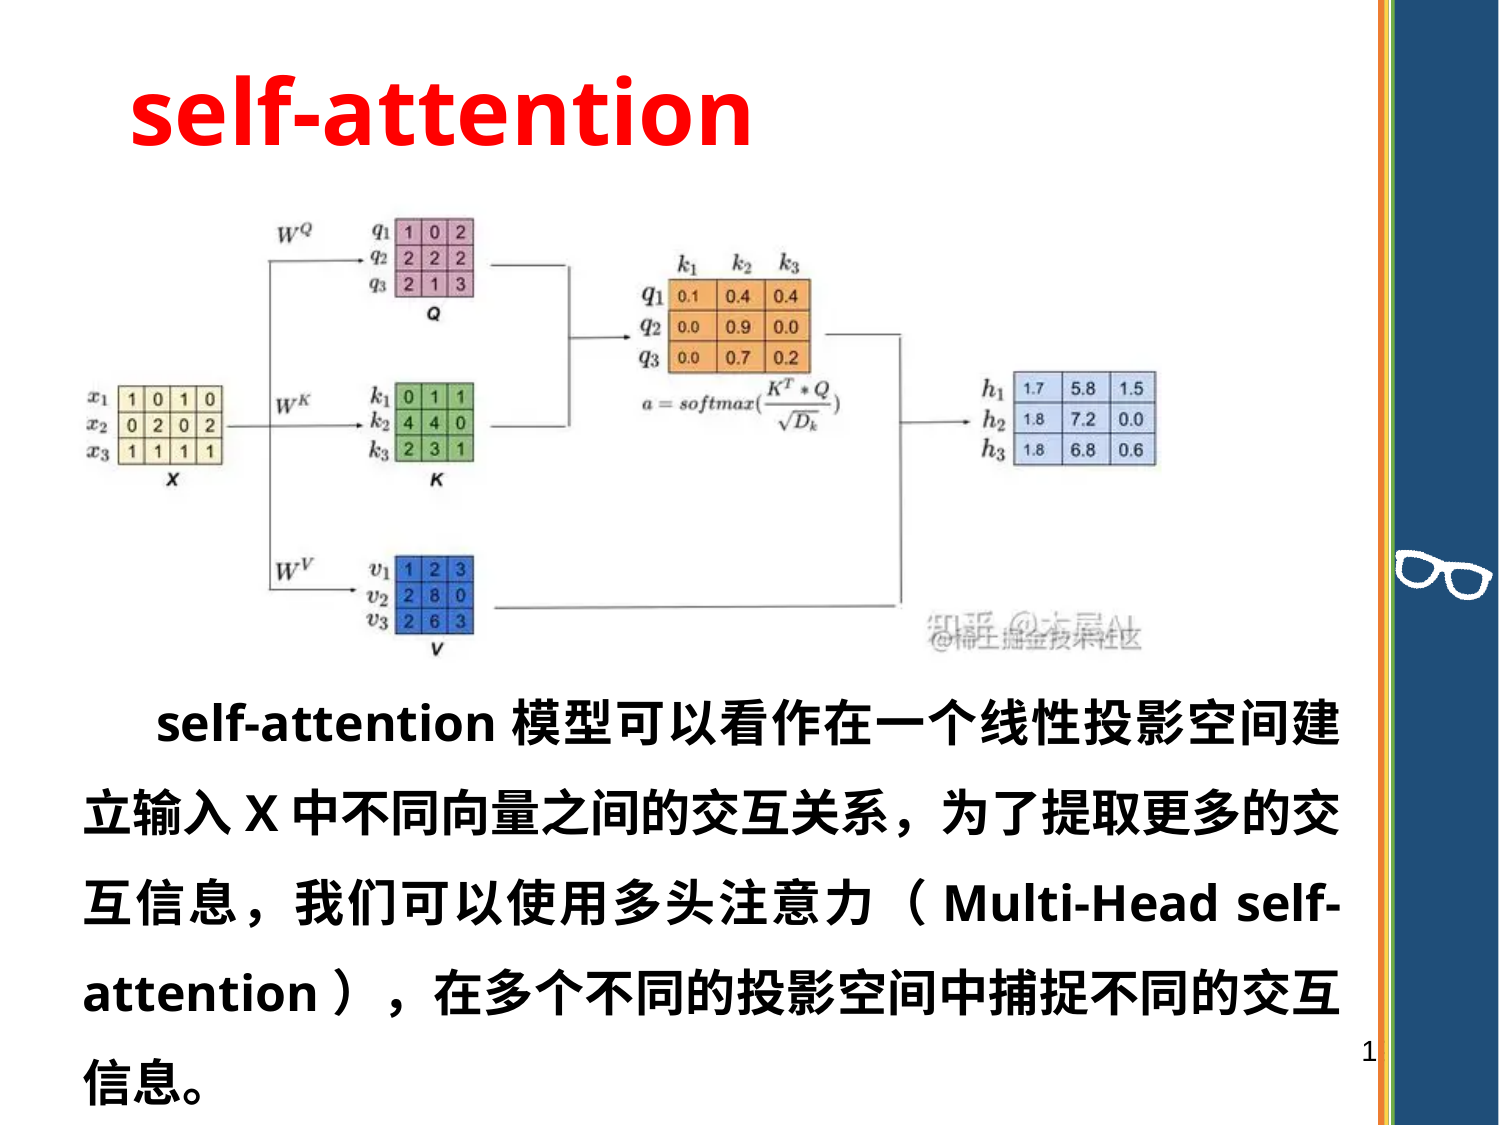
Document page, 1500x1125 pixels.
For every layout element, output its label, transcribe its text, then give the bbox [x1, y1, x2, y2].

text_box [1378, 0, 1499, 1125]
picture [67, 146, 1179, 669]
text_box 193 [1357, 1024, 1378, 1103]
title self-attention [114, 56, 1133, 146]
text_box self-attention模型可以看作在一个线性投影空间建立输入X中不同向量之间的交互关系，为了提取更多的交互信息，我们可以使用多头注意力（Multi-Head self-attention），在多个不同的投影空间中捕捉不同的交互信息。 [67, 653, 1357, 1119]
picture [1387, 521, 1496, 629]
